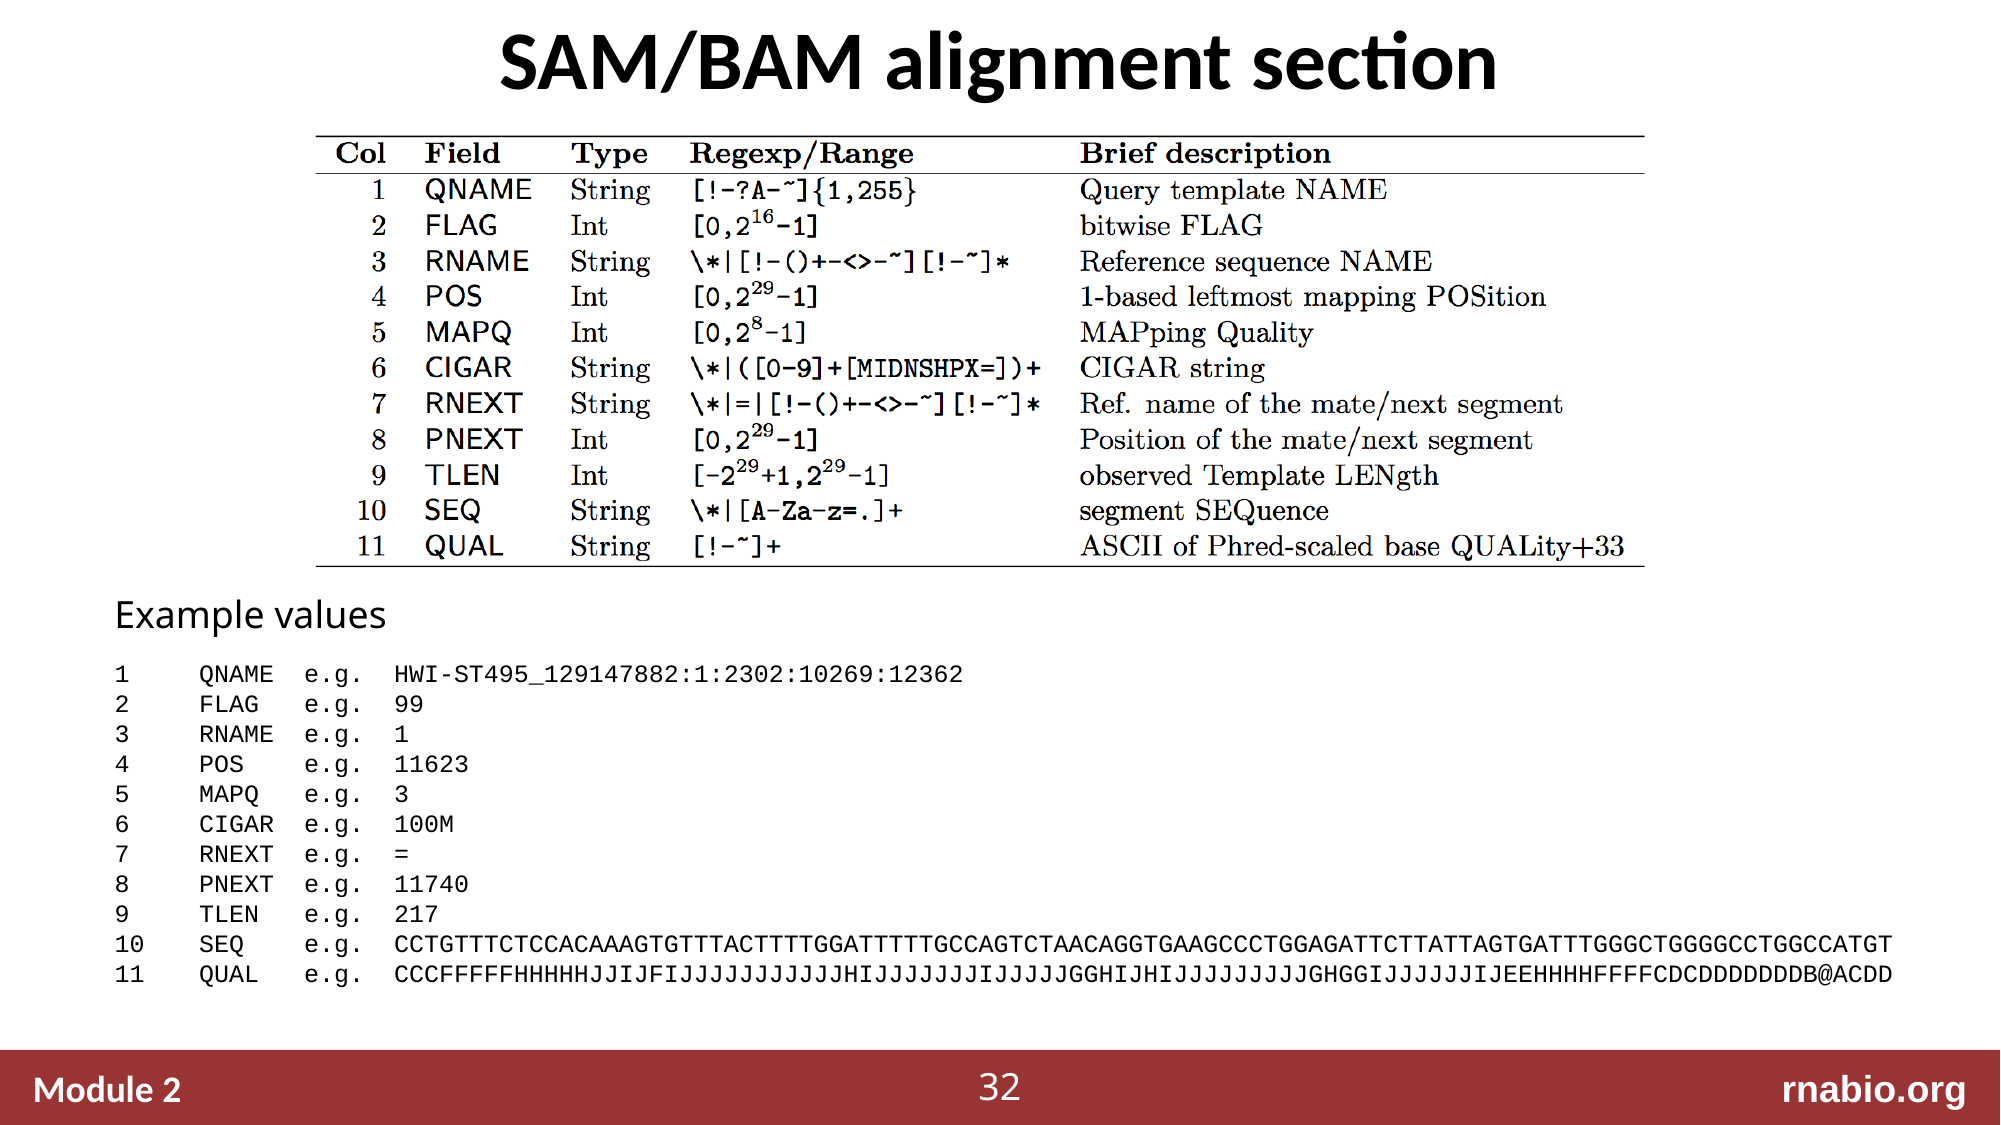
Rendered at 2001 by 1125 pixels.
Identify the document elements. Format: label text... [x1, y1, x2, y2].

list QNAME e.g. HWI-ST495_129147882:1:2302:10269:12362 FLAG e.g. 99 RNAME e.g. 1 POS e.g. 11623 MAPQ e.g. 3 CIGAR e.g. 100M RNEXT e.g. = PNEXT e.g. 11740 TLEN e.g. 217 SEQ e.g. CCTGTTTCTCCACAAAGTGTTTACTTTTGGATTTTTGCCAGTCTAACAGGTGAAGCCCTGGAGATTCTTATTAGTGATTTGGGCTGGGGCCTGGCCATGT QUAL e.g. CCCFFFFFHHHHHJJIJFIJJJJJJJJJJJHIJJJJJJJIJJJJJGGHIJHIJJJJJJJJJGHGGIJJJJJJIJEEHHHHFFFFCDCDDDDDDDB@ACDD [99, 650, 1969, 996]
text_box Example values [99, 583, 450, 644]
picture [312, 129, 1654, 575]
title SAM/BAM alignment section [275, 0, 1725, 157]
